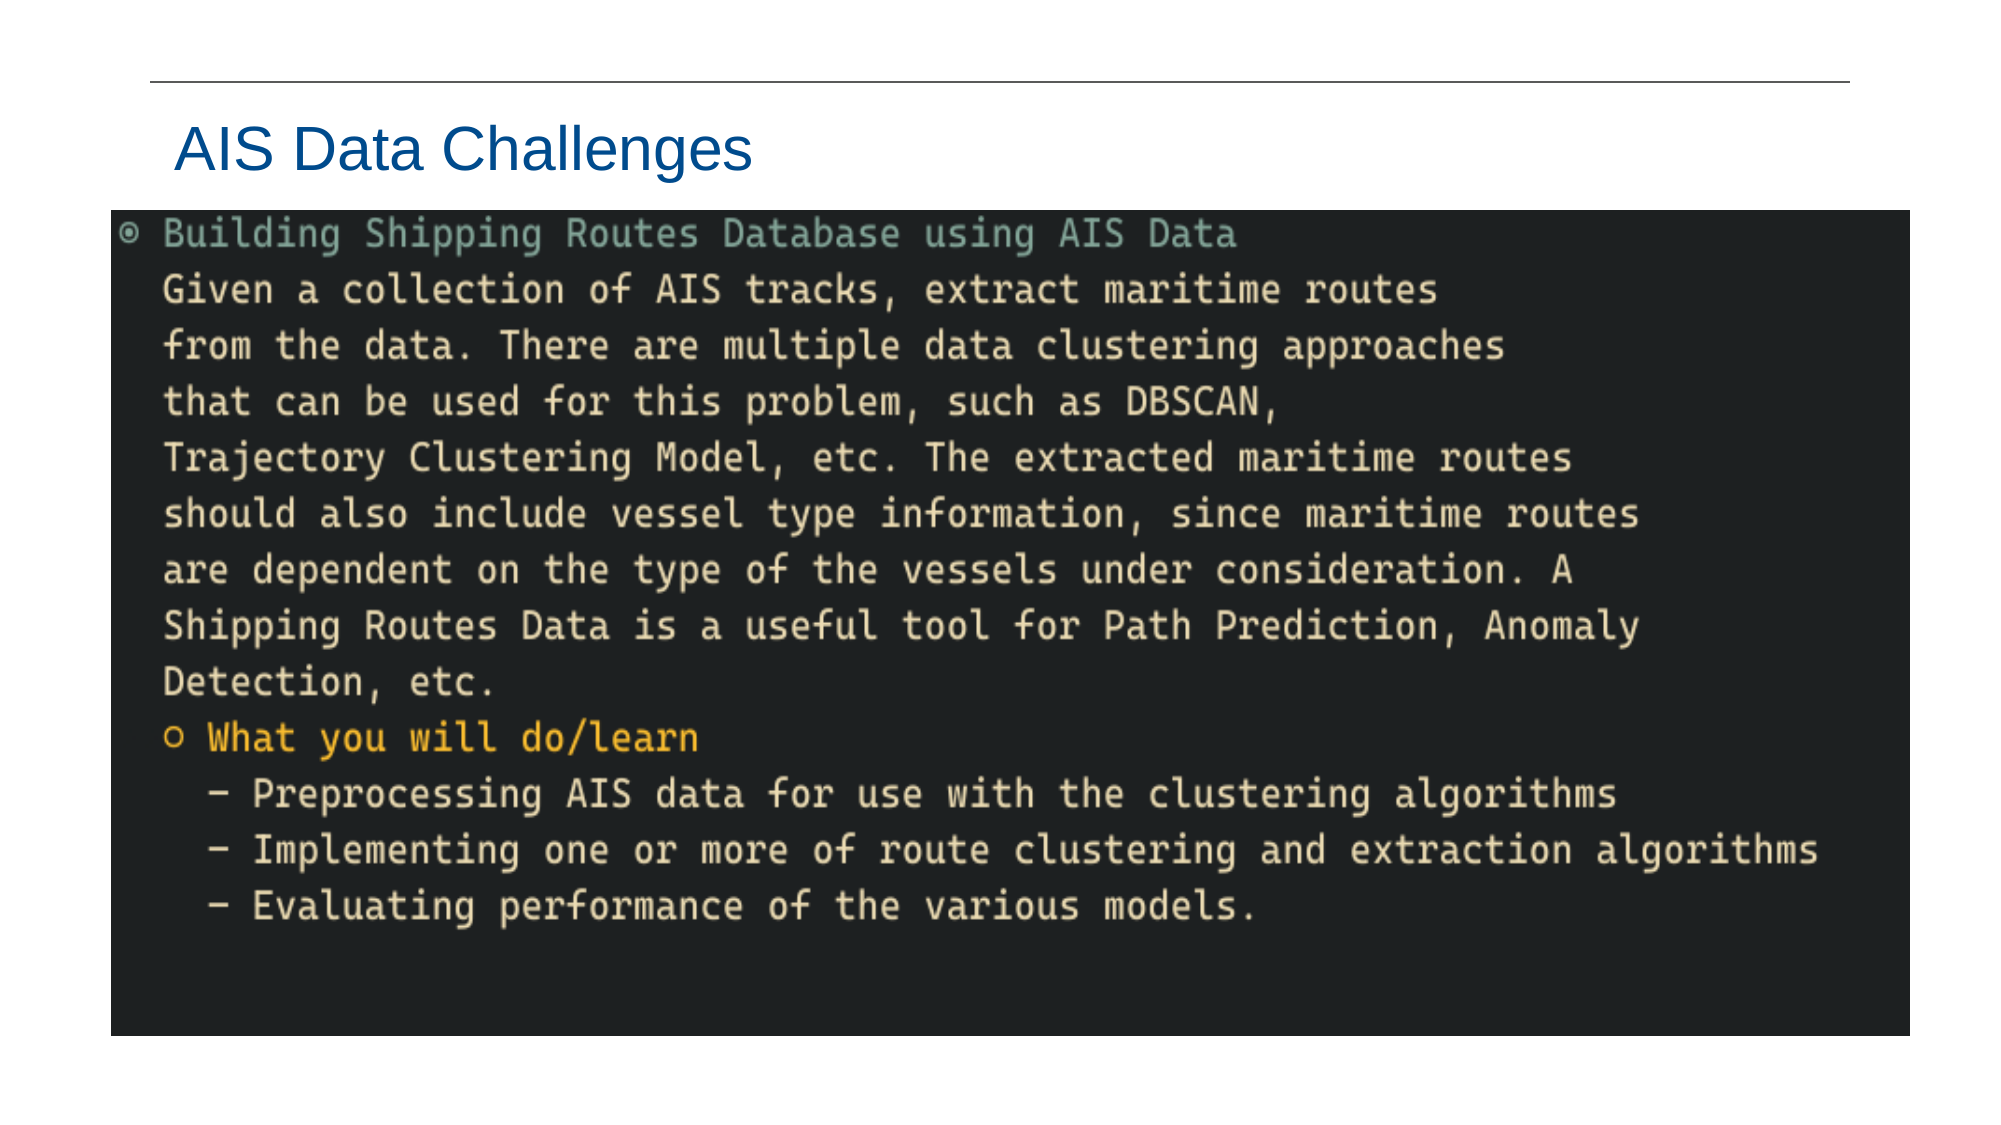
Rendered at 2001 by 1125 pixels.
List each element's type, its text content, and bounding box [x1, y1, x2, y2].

title AIS Data Challenges [159, 98, 1863, 203]
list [111, 210, 1910, 1036]
